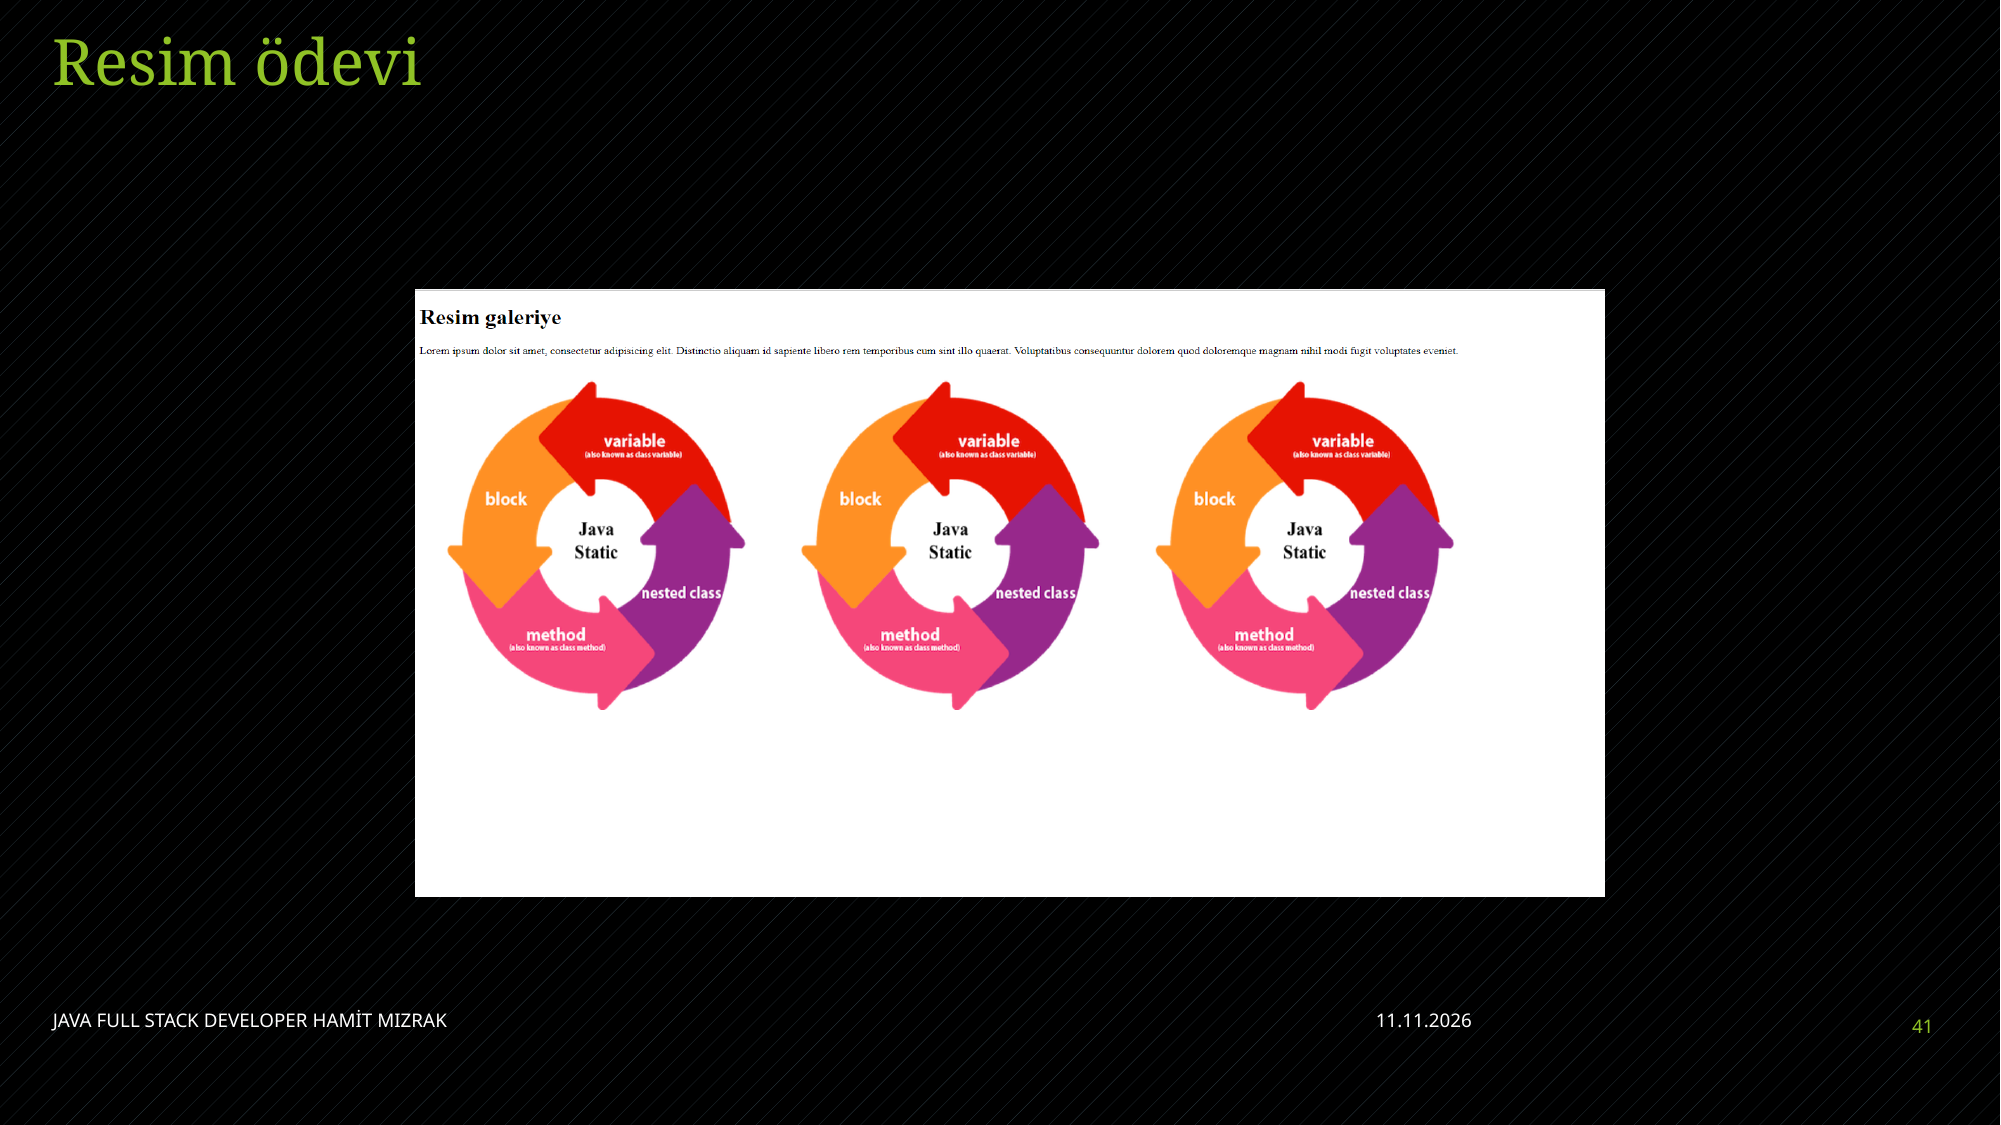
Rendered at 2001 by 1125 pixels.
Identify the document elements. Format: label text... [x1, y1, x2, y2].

slide_number 41 [1836, 997, 1949, 1058]
title Resim ödevi [37, 14, 1949, 107]
footer JAVA FULL STACK DEVELOPER HAMİT MIZRAK [37, 991, 1145, 1051]
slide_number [1181, 991, 1487, 1051]
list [415, 289, 1605, 897]
